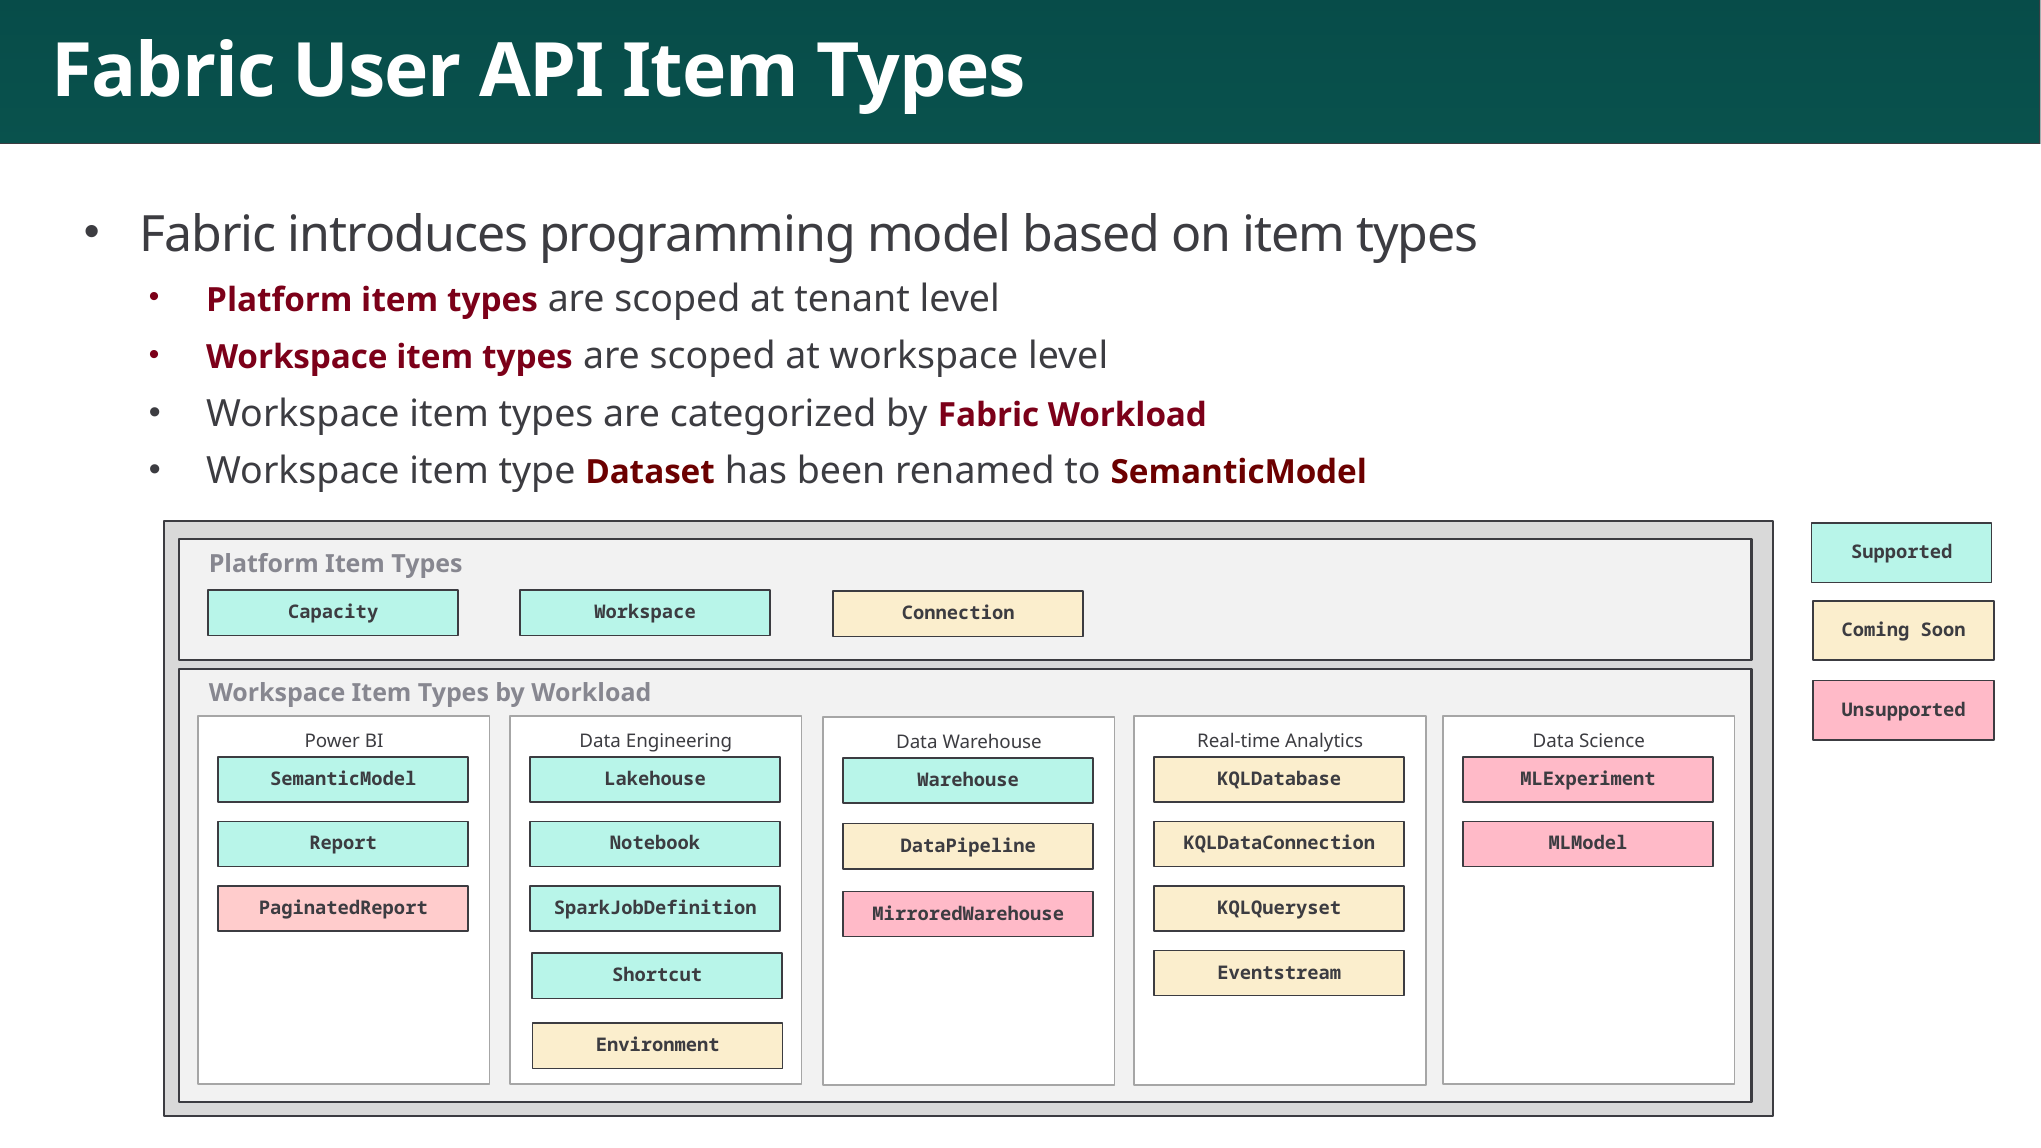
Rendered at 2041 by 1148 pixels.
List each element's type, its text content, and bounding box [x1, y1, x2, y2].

title Fabric User API Item Types [51, 31, 1988, 113]
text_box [1811, 522, 1995, 741]
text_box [178, 668, 1752, 1103]
list Fabric introduces programming model based on item types Platform item types are scoped at tenant level Workspace item types are scoped at workspace level Workspace item types are categorized by Fabric Workload Workspace item type Dataset has been renamed to SemanticModel [83, 201, 1988, 495]
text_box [178, 538, 1752, 660]
text_box [163, 521, 1774, 1117]
